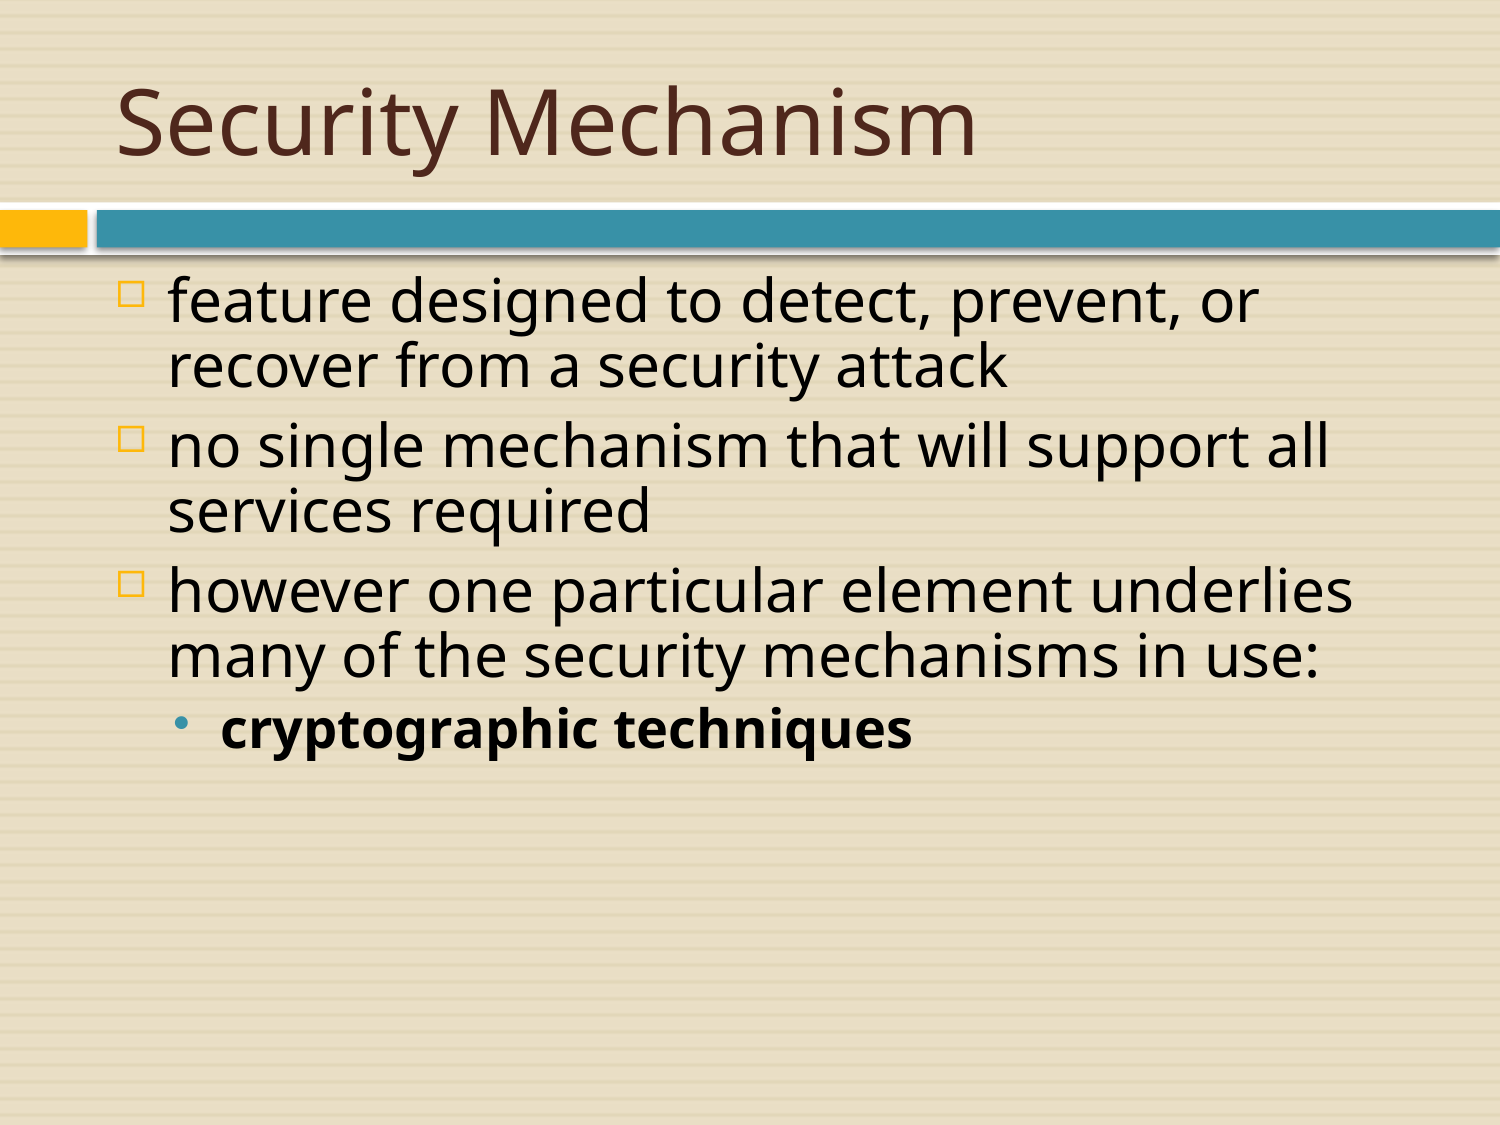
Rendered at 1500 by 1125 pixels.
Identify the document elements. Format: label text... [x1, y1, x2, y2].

list feature designed to detect, prevent, or recover from a security attack no single mechanism that will support all services required however one particular element underlies many of the security mechanisms in use: cryptographic techniques [100, 262, 1438, 1005]
title Security Mechanism [100, 37, 1438, 200]
